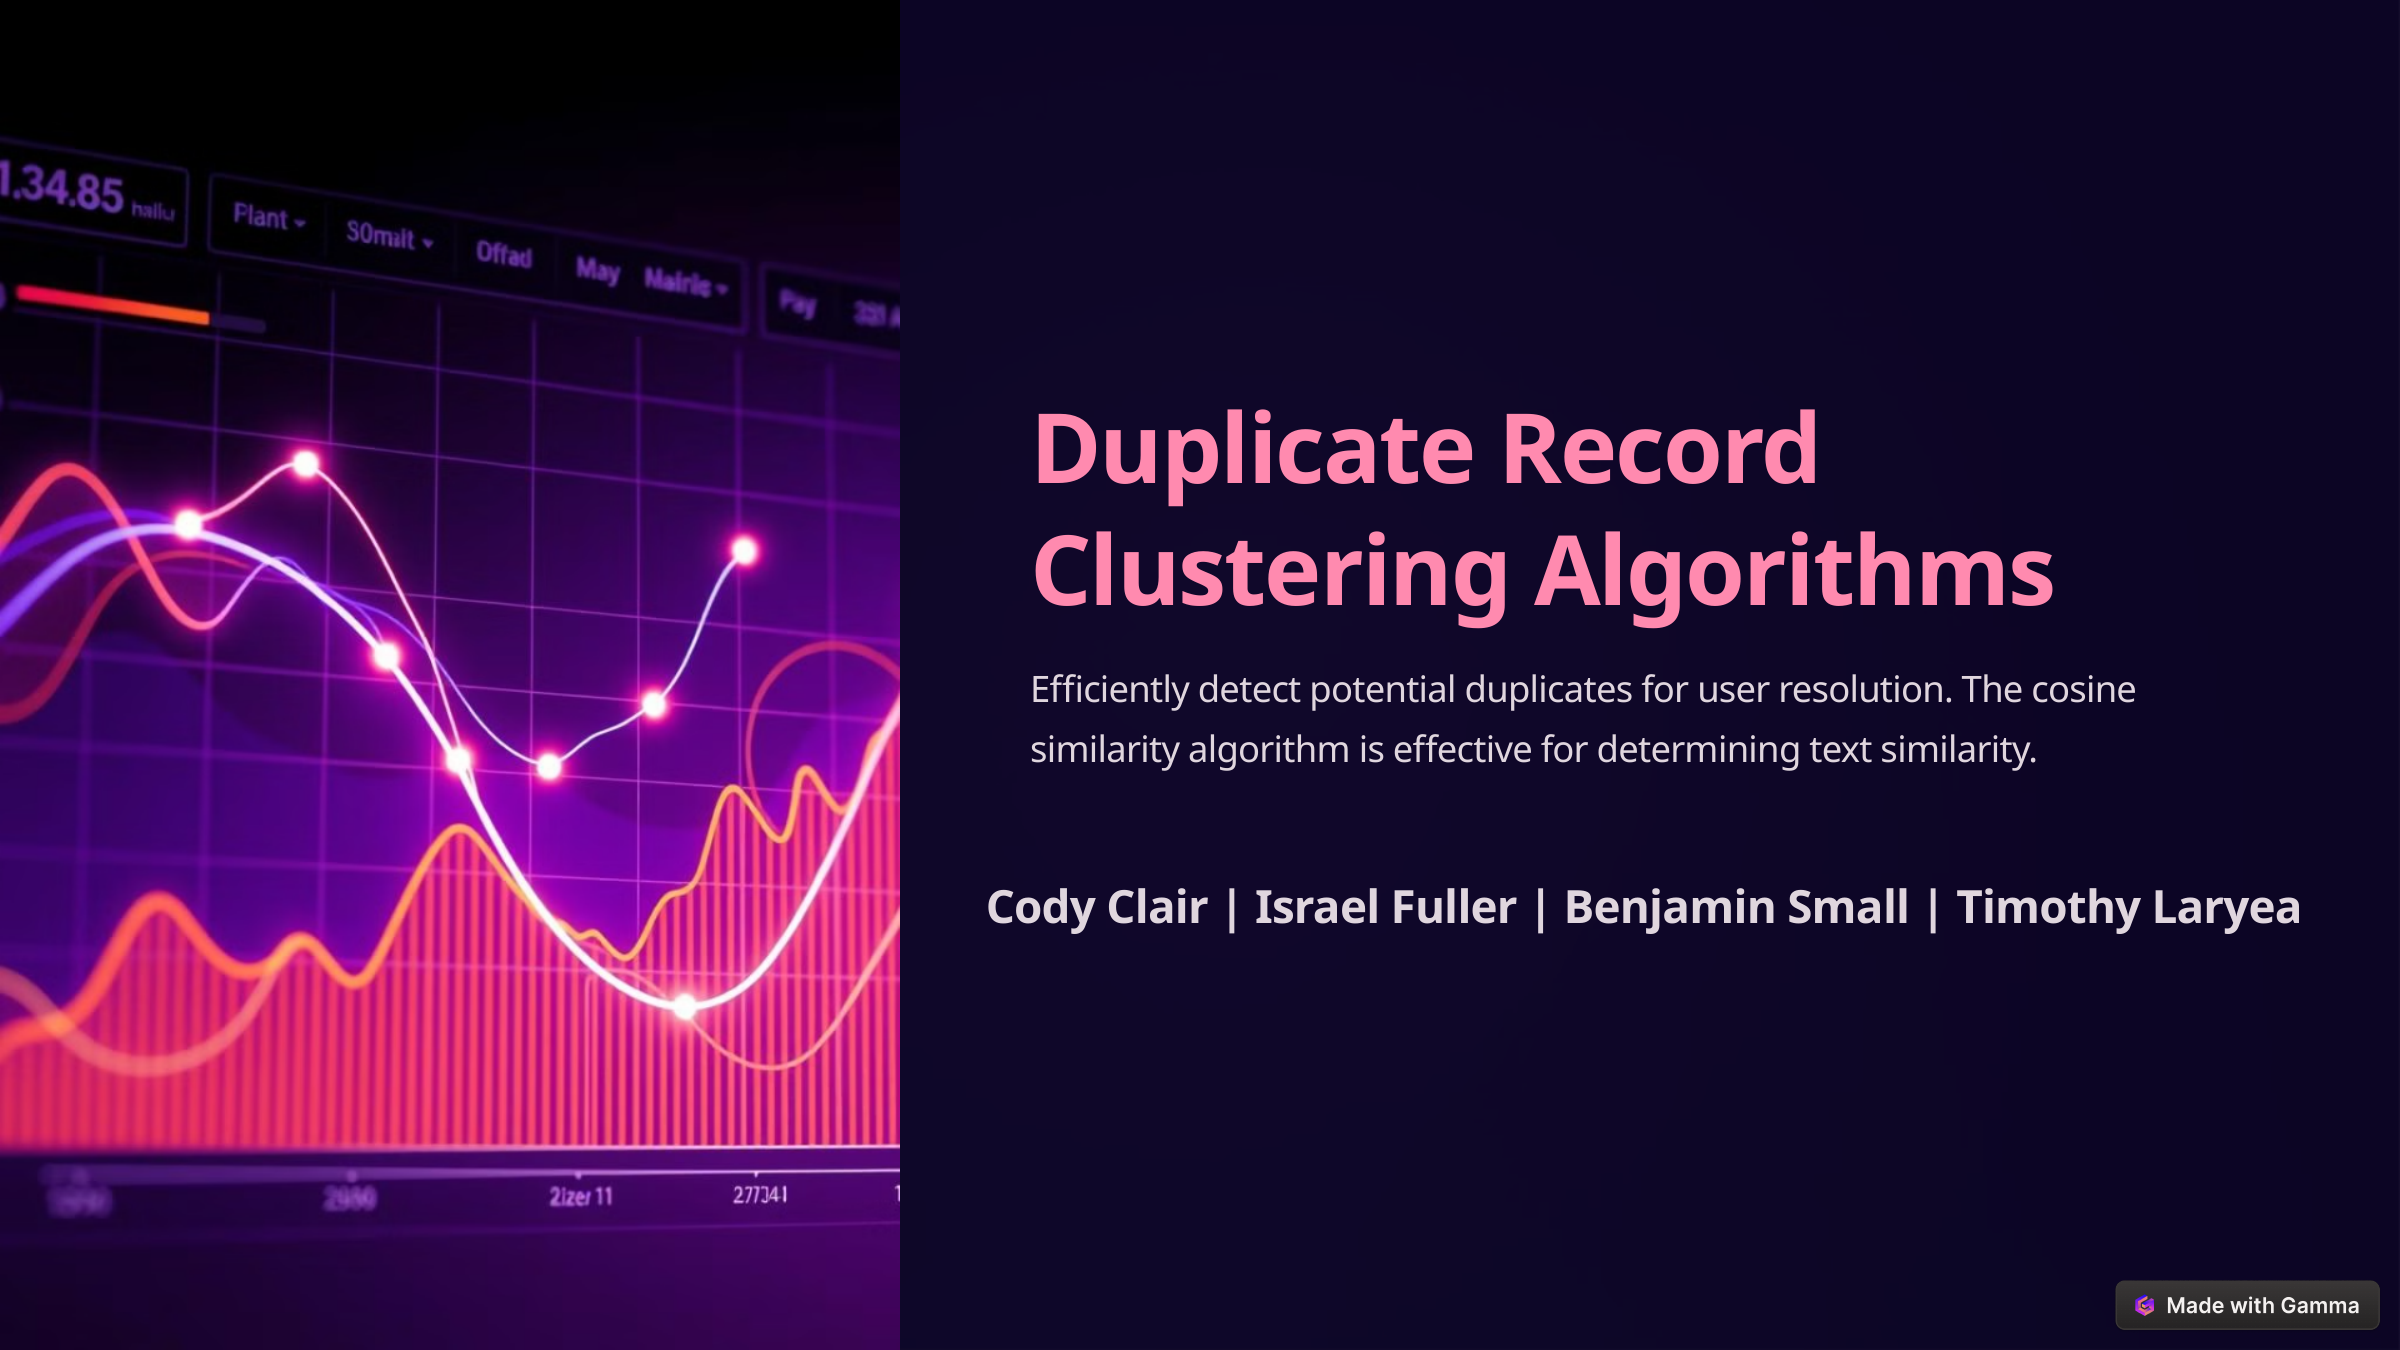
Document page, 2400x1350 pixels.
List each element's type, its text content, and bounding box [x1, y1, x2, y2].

picture [0, 0, 900, 1350]
picture [2106, 1271, 2389, 1339]
text_box Duplicate Record Clustering Algorithms [1030, 380, 2181, 630]
text_box Efficiently detect potential duplicates for user resolution. The cosine similarity algorithm is effective for determining text similarity. [1030, 650, 2270, 770]
text_box Cody Clair | Israel Fuller | Benjamin Small | Timothy Laryea [985, 867, 2226, 933]
